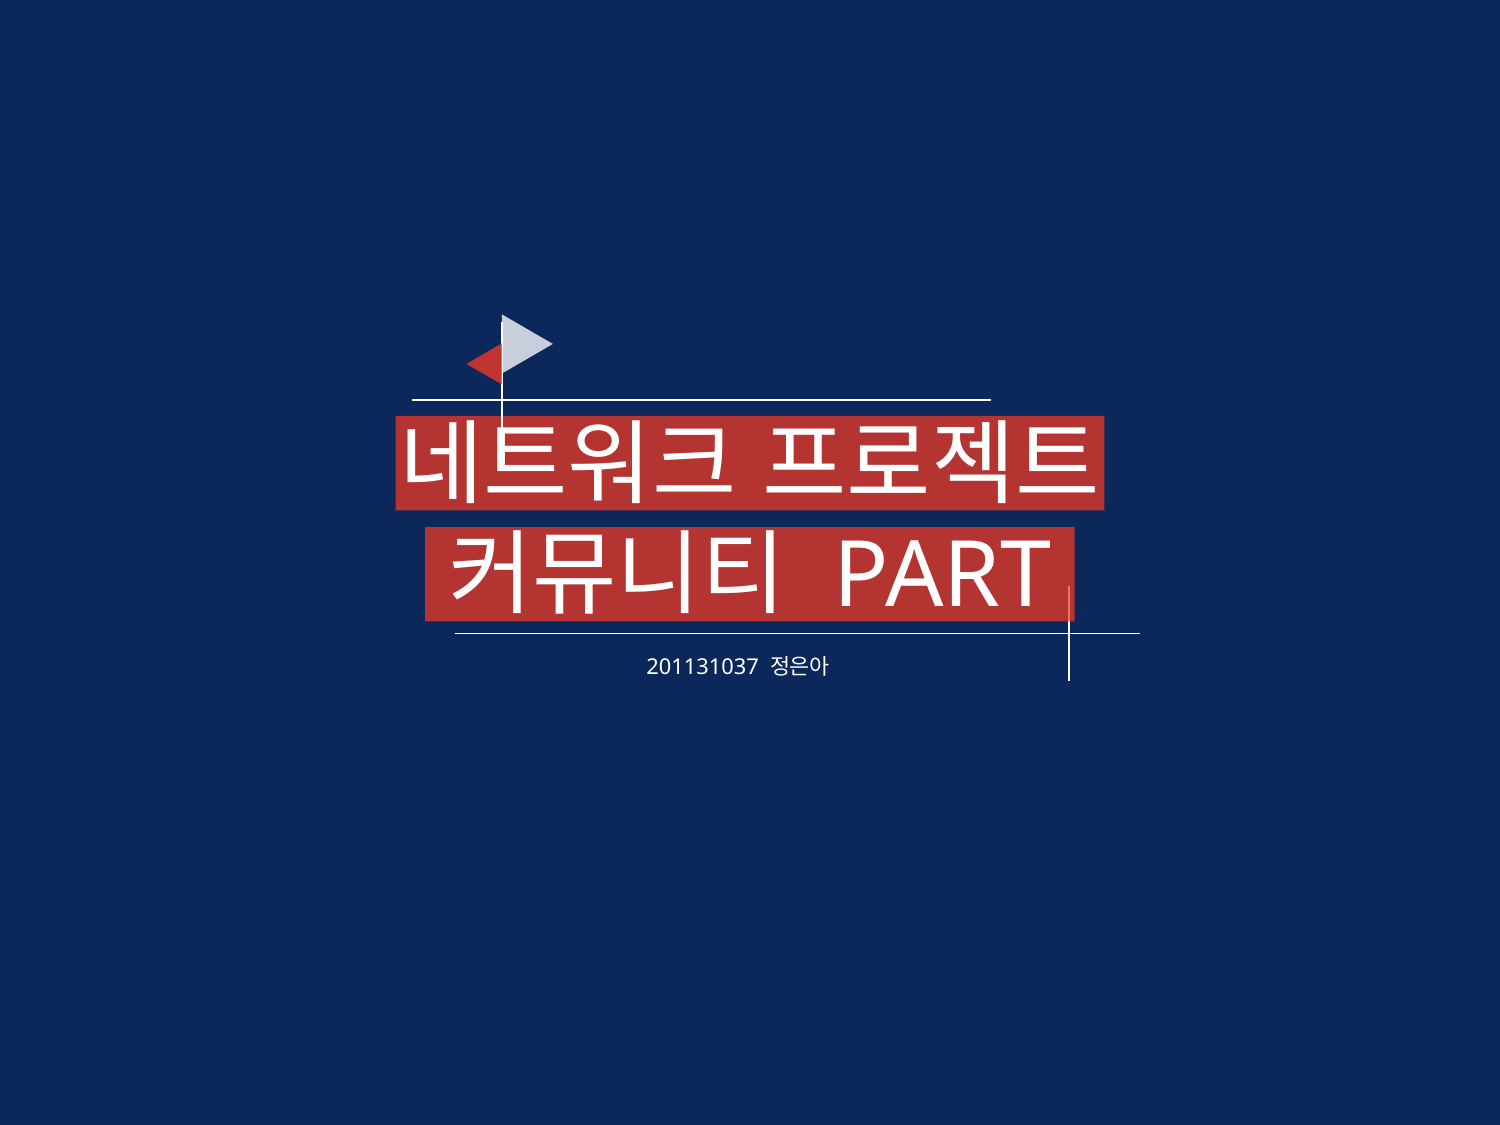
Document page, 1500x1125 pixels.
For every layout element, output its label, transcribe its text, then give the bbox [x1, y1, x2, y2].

text_box [499, 312, 555, 373]
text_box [454, 585, 1140, 681]
text_box [464, 343, 497, 385]
text_box 네트워크 프로젝트 커뮤니티 PART [348, 397, 1152, 632]
